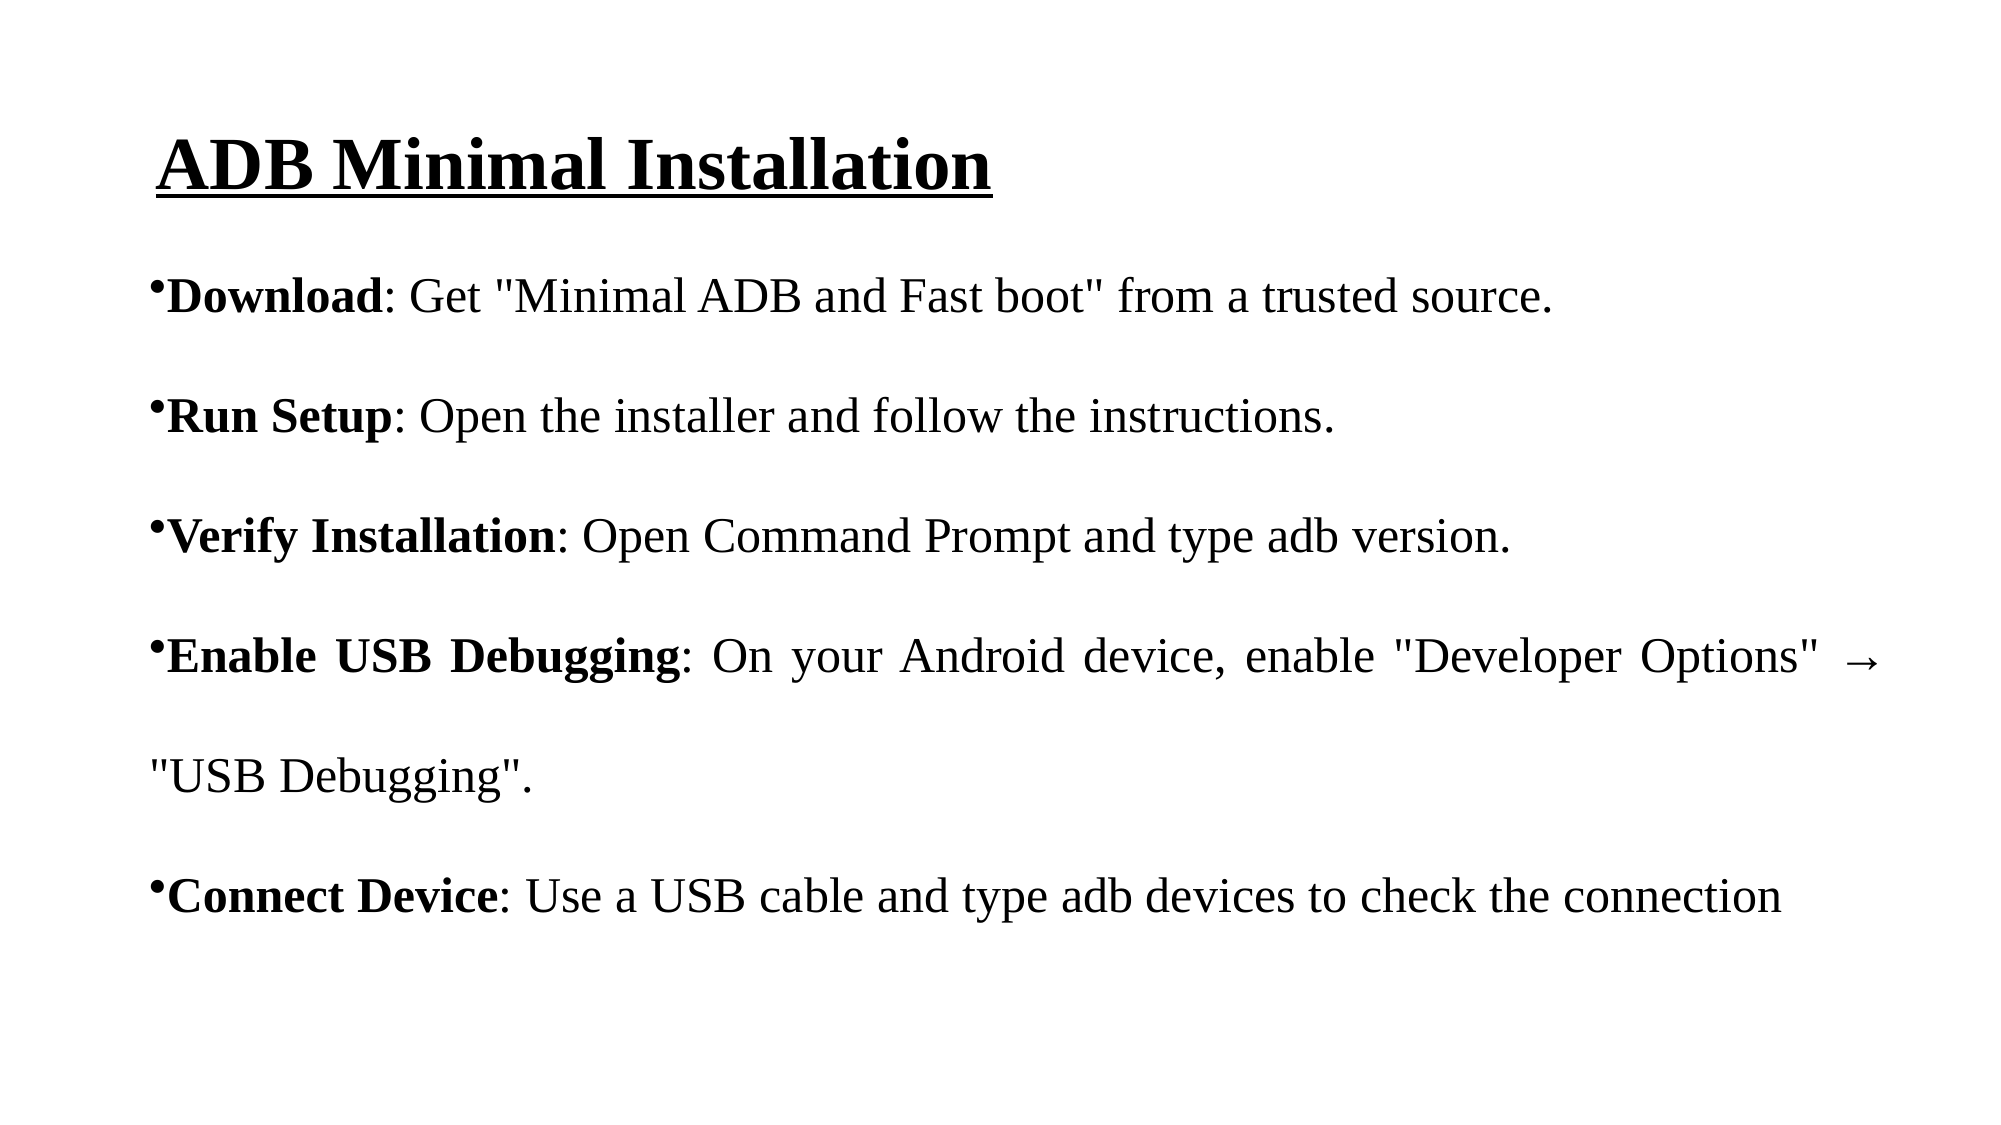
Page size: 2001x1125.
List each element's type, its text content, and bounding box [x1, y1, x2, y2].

text_box Download: Get "Minimal ADB and Fast boot" from a trusted source. Run Setup: Open the installer and follow the instructions. Verify Installation: Open Command Prompt and type adb version. Enable USB Debugging: On your Android device, enable "Developer Options" → "USB Debugging". Connect Device: Use a USB cable and type adb devices to check the connection [134, 195, 1904, 930]
title ADB Minimal Installation [140, 94, 1866, 195]
